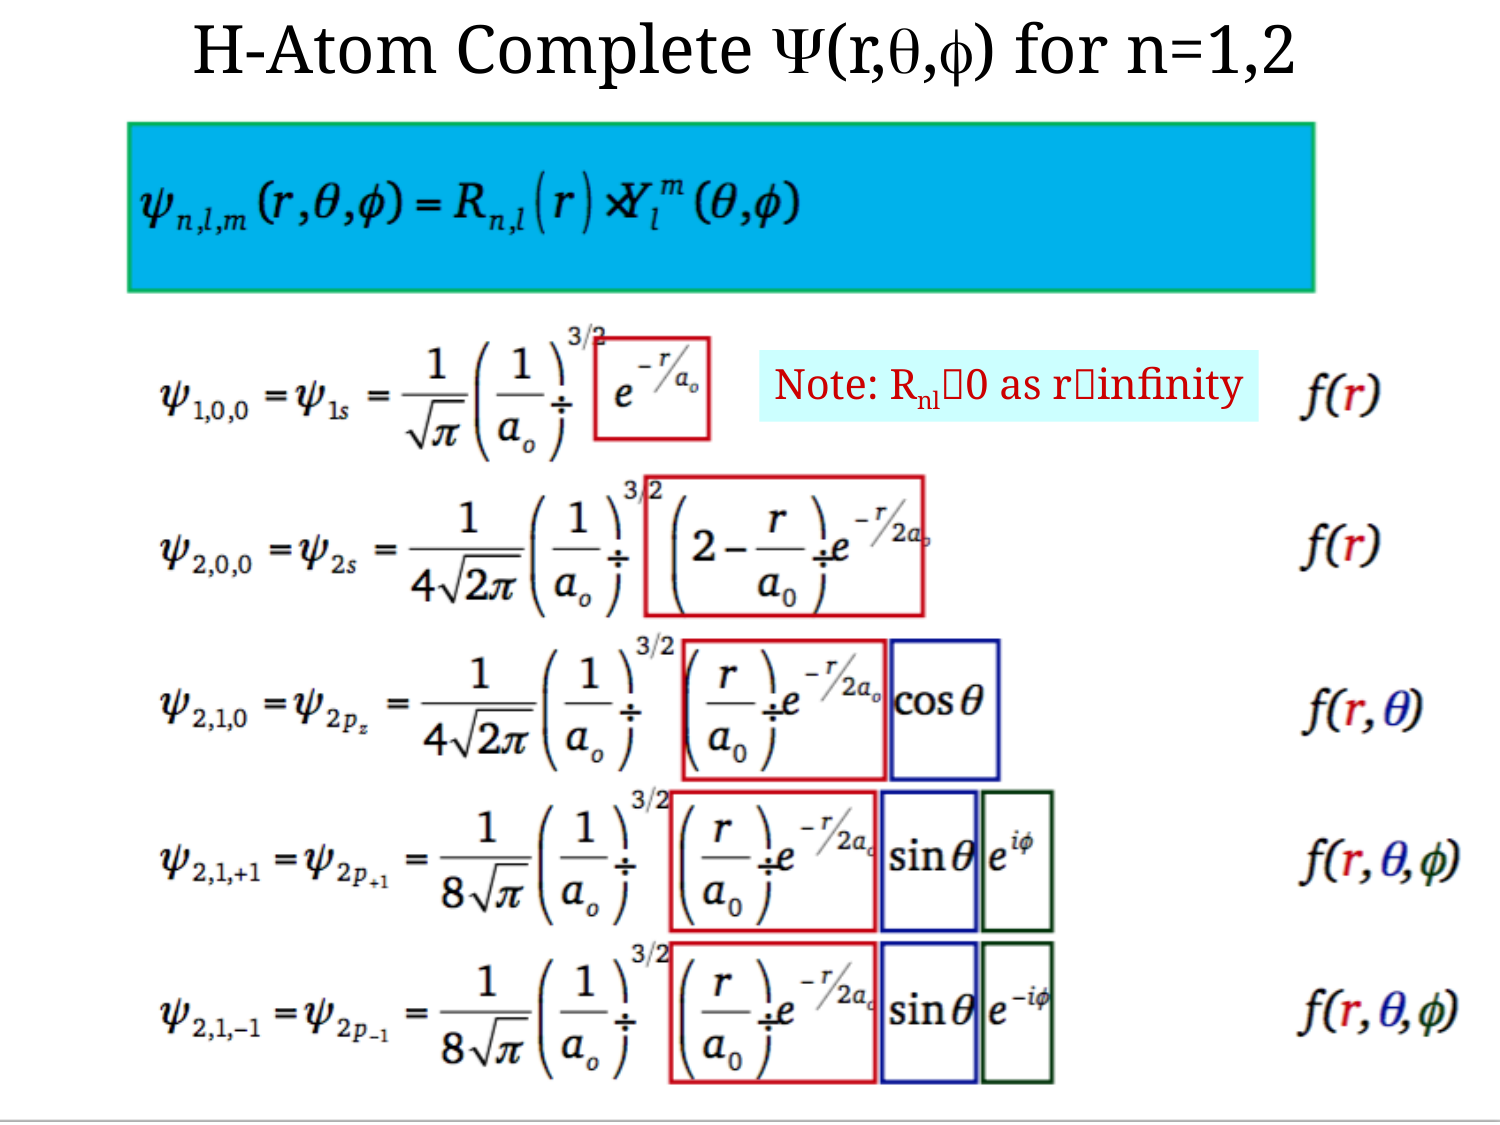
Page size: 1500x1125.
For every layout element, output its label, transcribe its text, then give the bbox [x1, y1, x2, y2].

picture [0, 119, 1500, 1122]
text_box H-Atom Complete Y(r,q,f) for n=1,2 [178, 0, 1313, 95]
